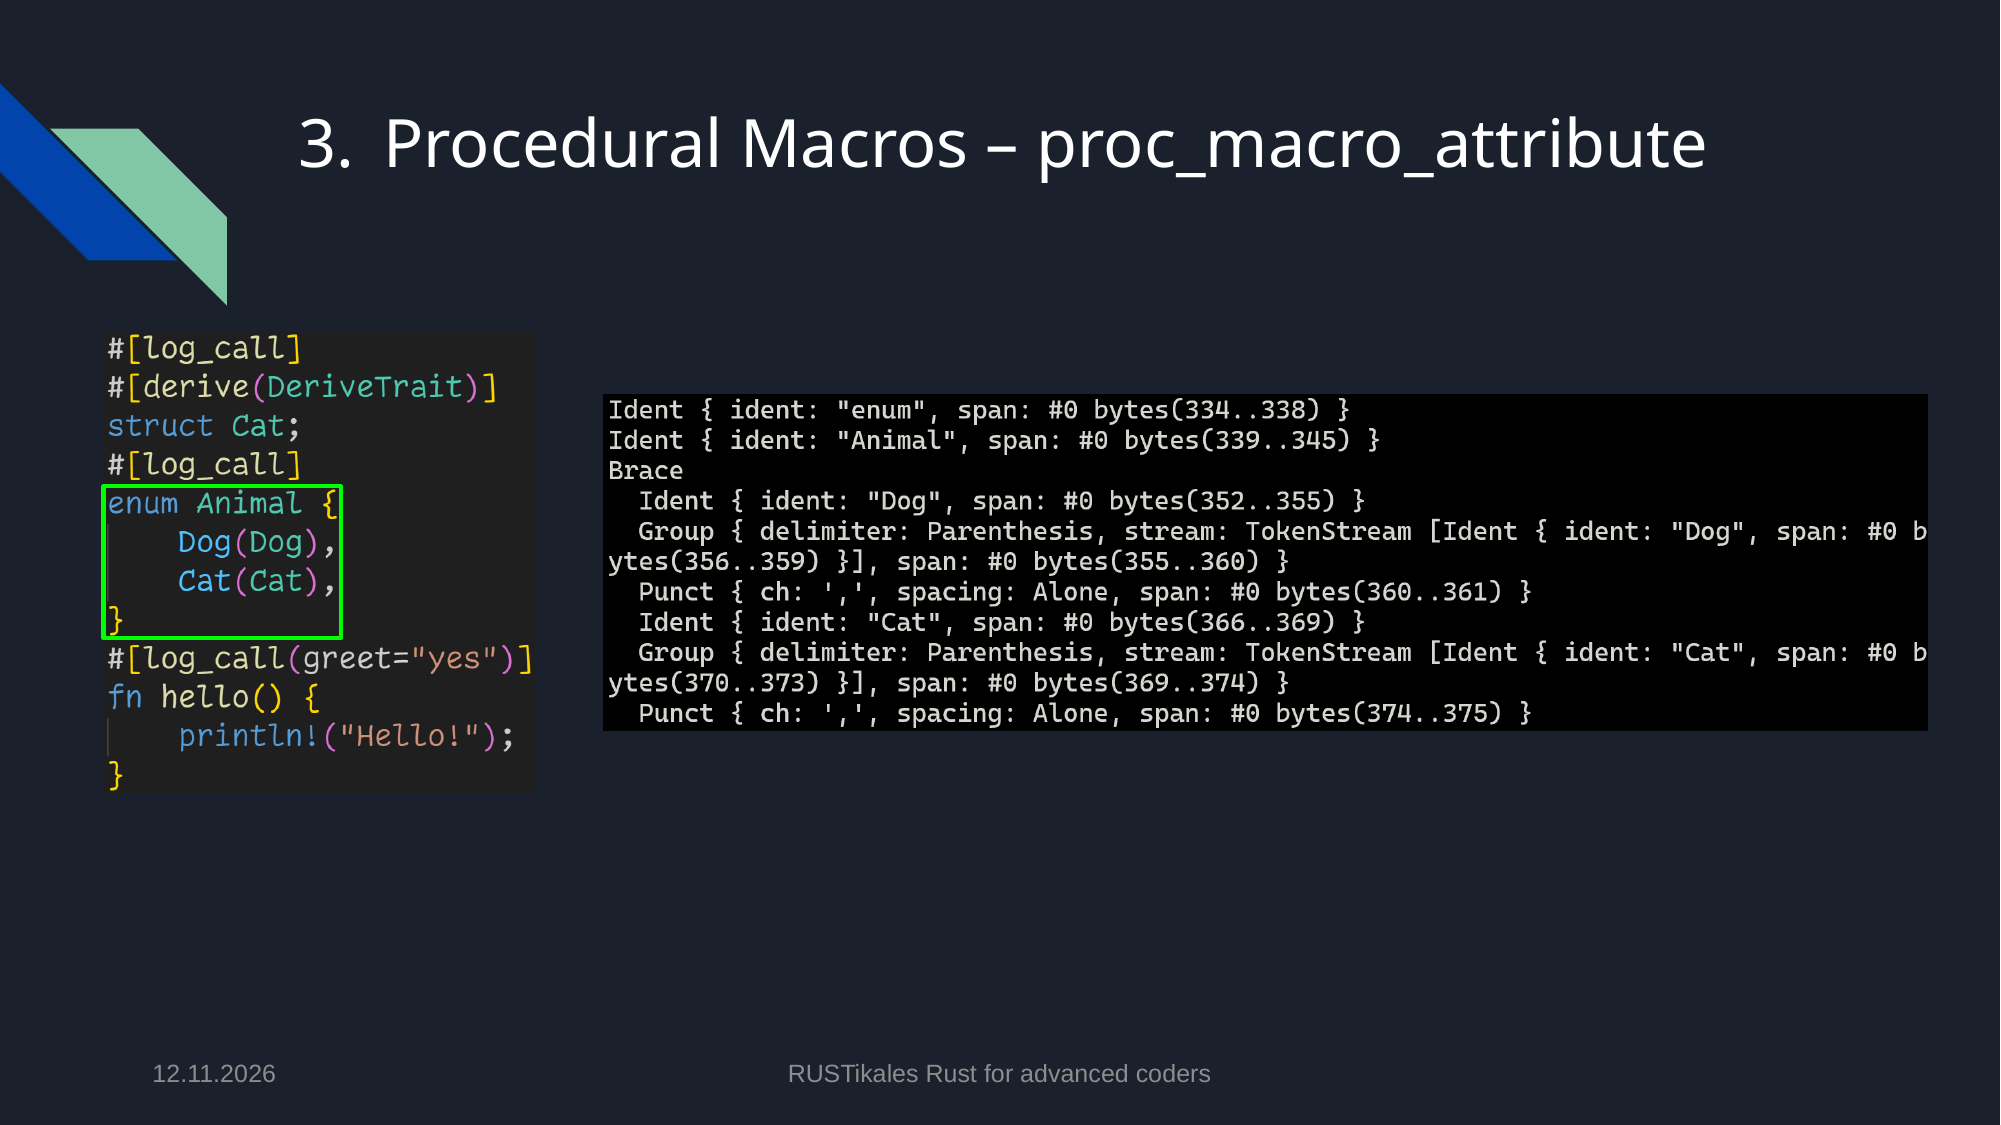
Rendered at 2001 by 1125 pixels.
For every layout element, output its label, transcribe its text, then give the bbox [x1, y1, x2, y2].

footer RUSTikales Rust for advanced coders [662, 1042, 1338, 1103]
picture [103, 331, 536, 794]
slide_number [137, 1042, 588, 1103]
title Procedural Macros – proc_macro_attribute [283, 86, 1824, 287]
picture [603, 393, 1928, 732]
